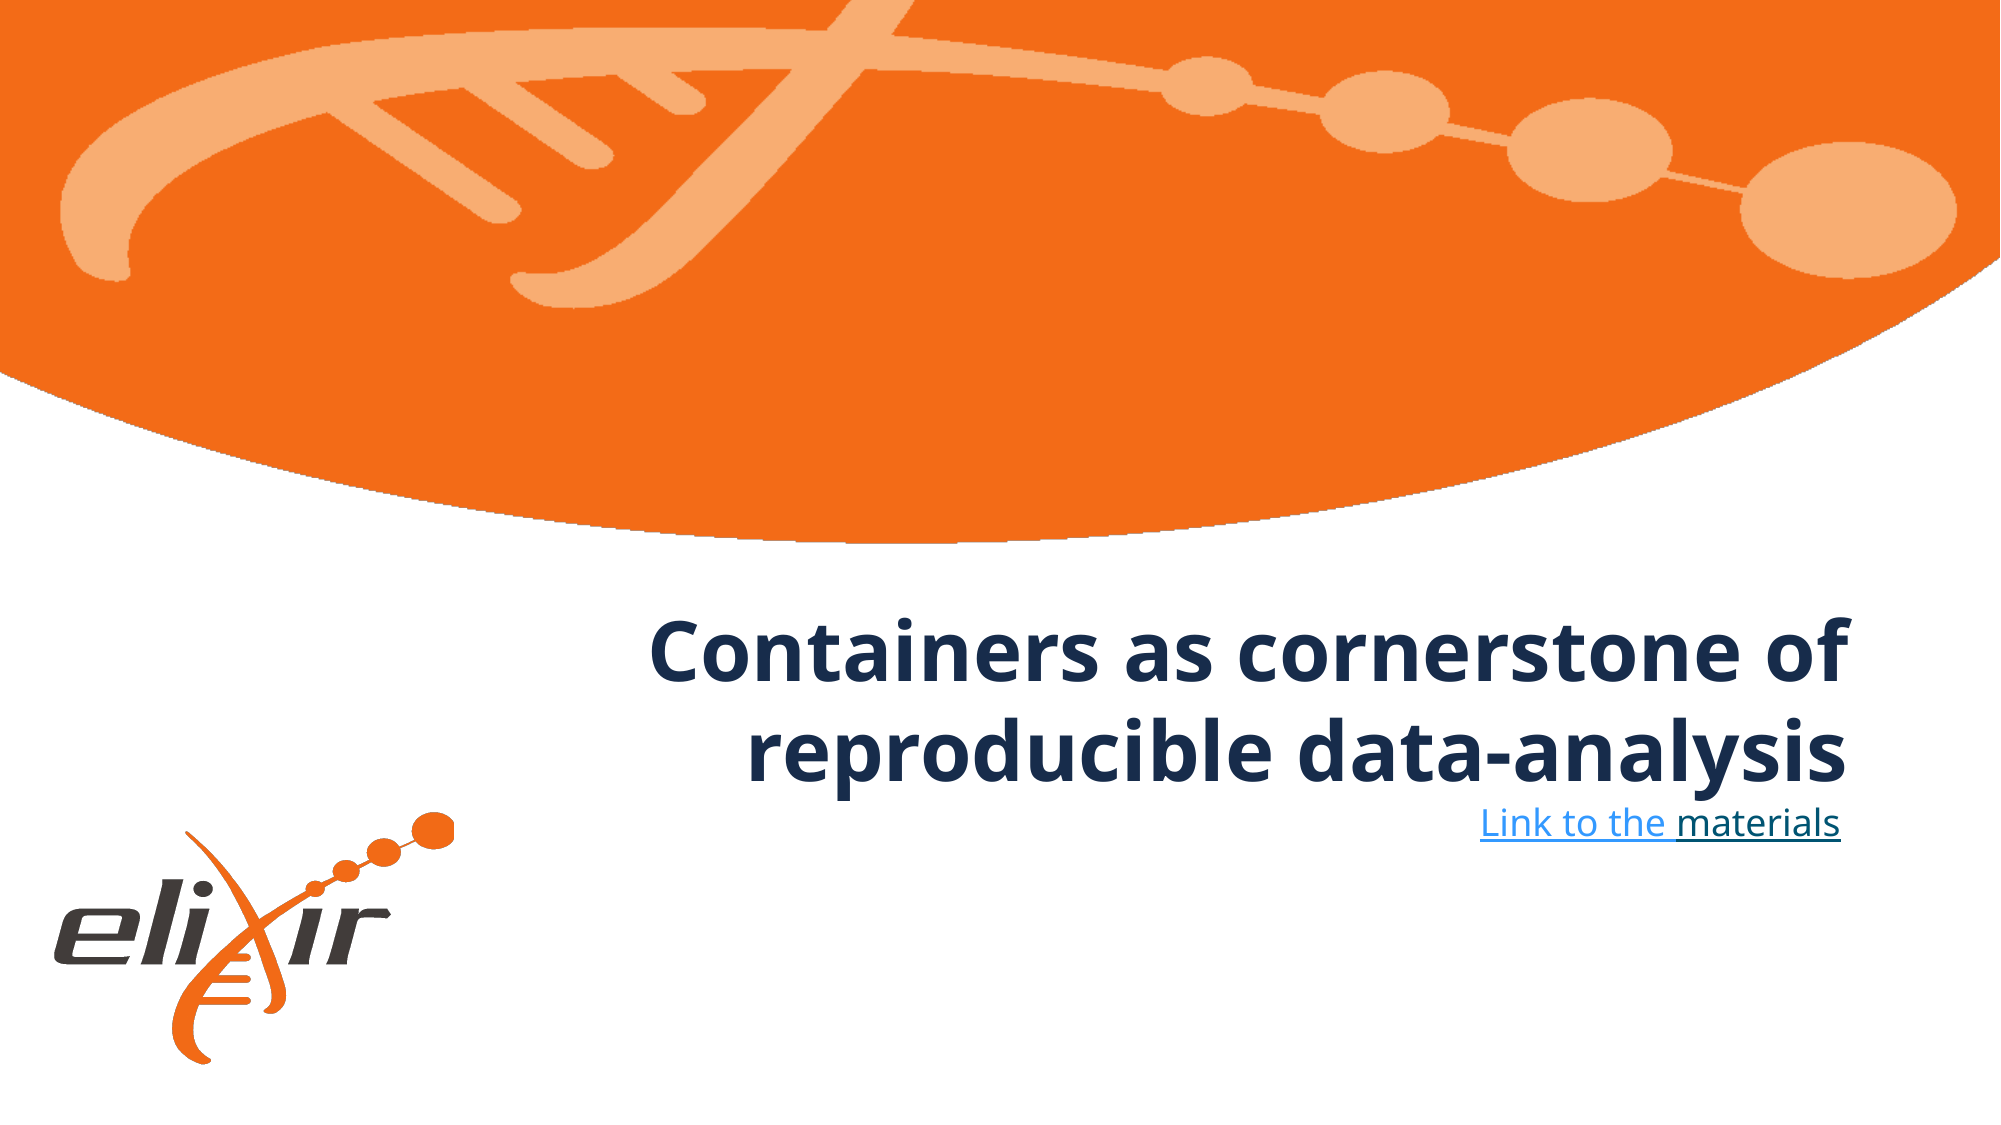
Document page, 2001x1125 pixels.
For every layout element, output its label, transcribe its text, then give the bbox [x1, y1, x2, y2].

list Link to the materials [1061, 798, 1851, 858]
title Containers as cornerstone of reproducible data-analysis [149, 597, 1850, 799]
picture [0, 0, 2000, 1085]
